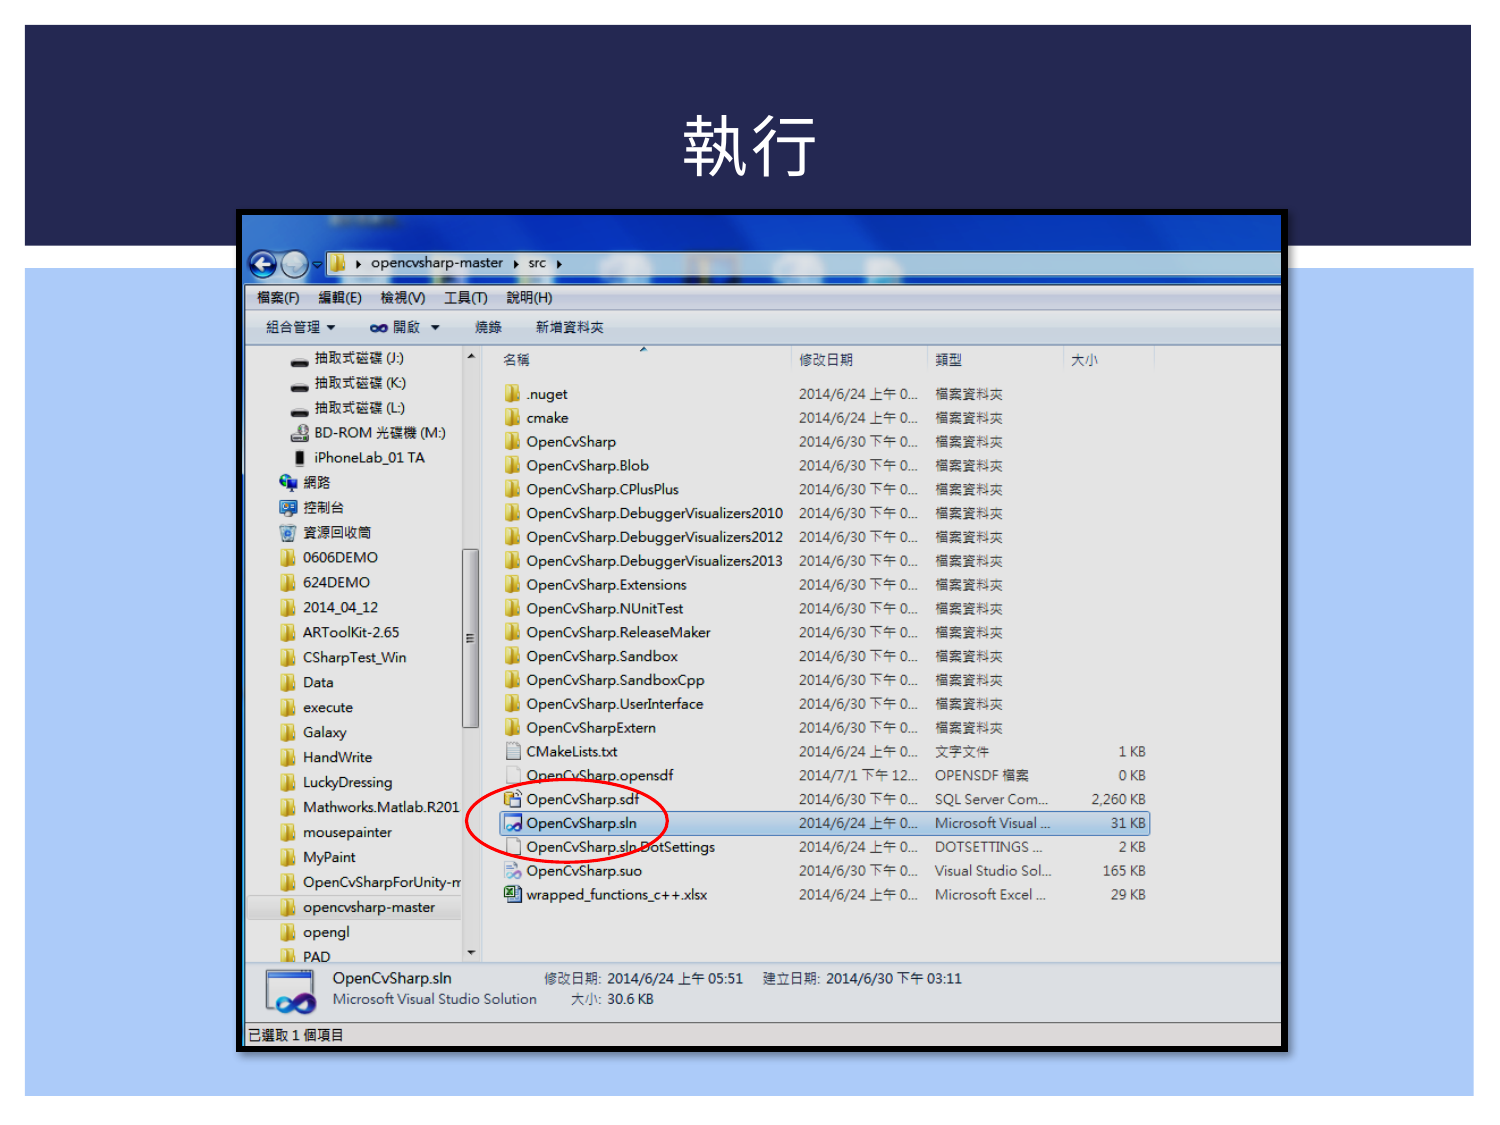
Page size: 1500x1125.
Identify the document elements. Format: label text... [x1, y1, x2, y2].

picture [241, 214, 1282, 1047]
title 執行 [62, 58, 1438, 232]
